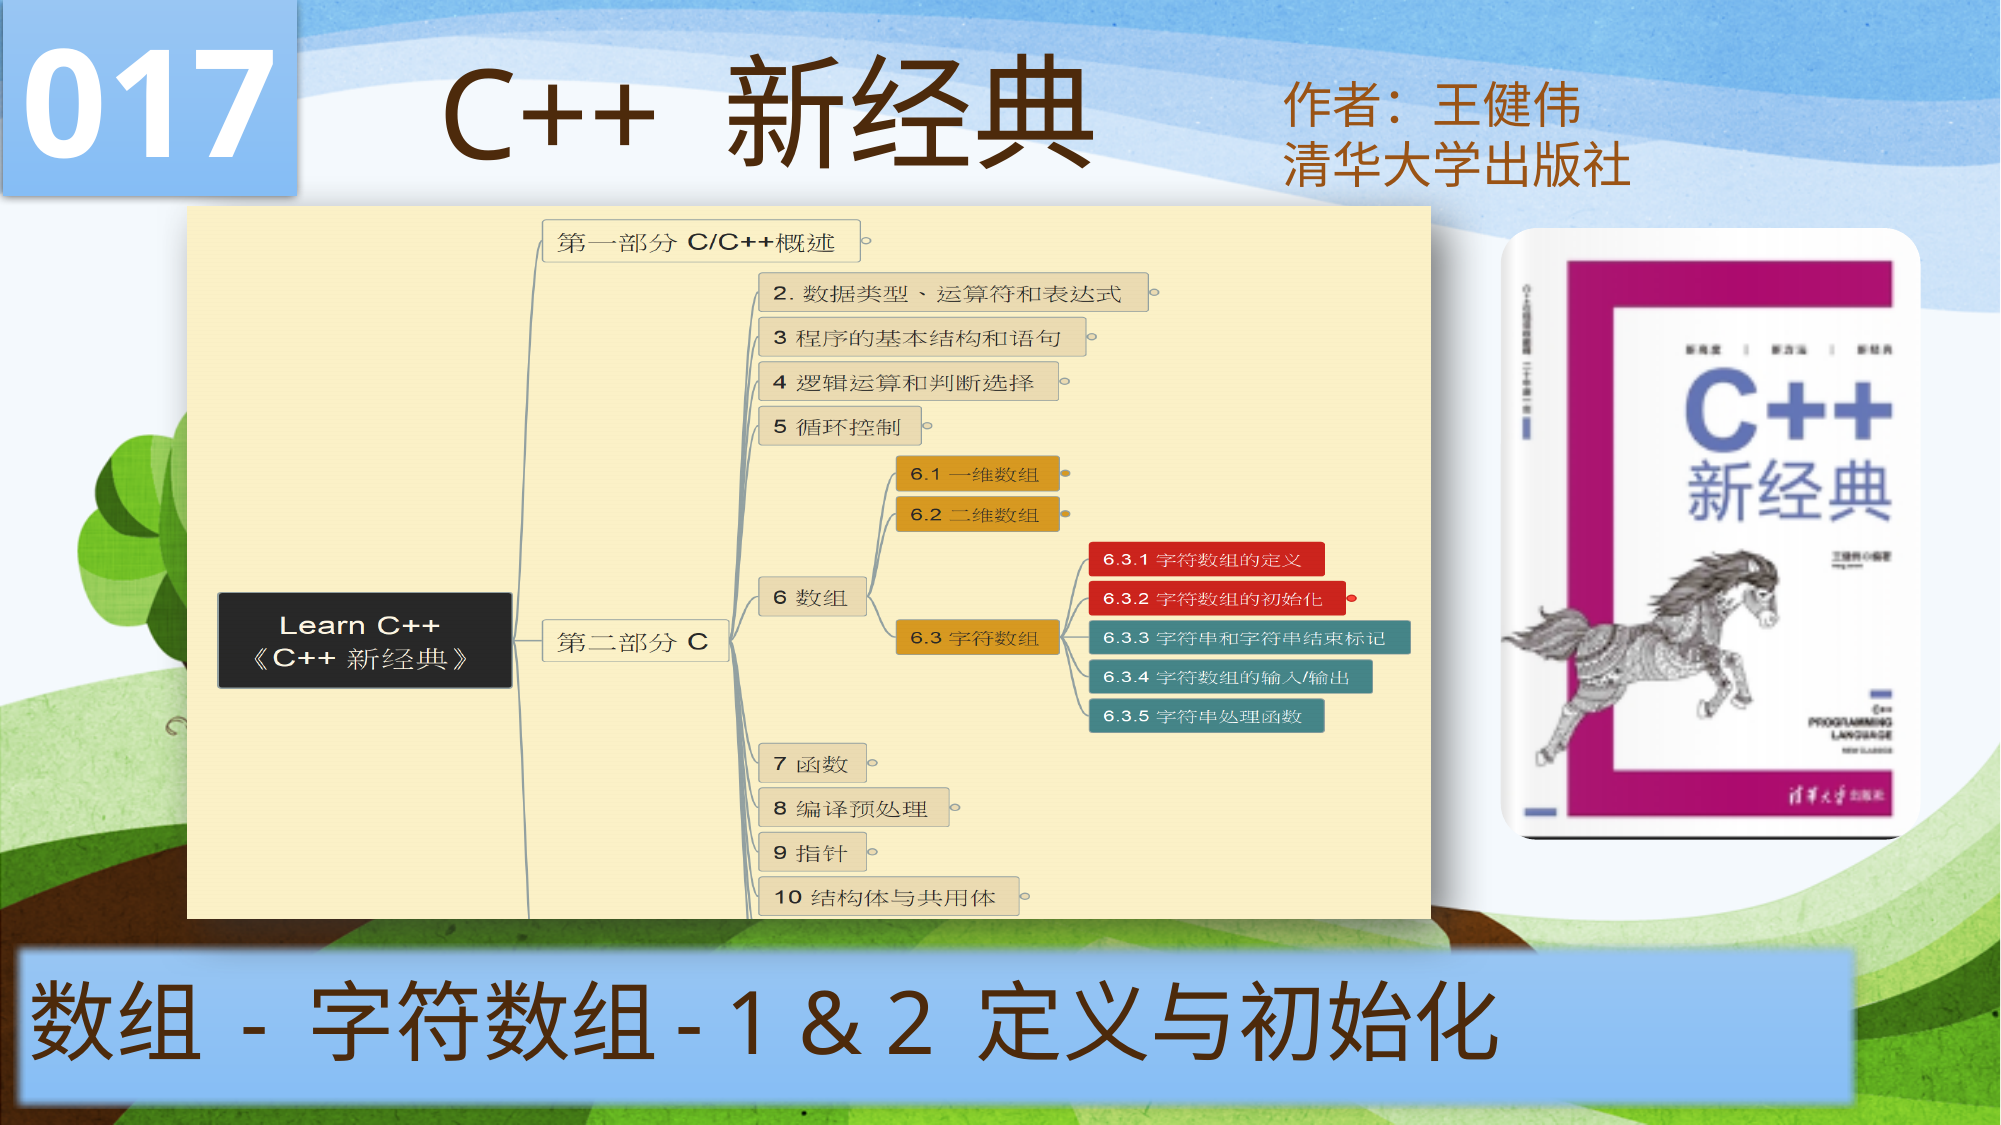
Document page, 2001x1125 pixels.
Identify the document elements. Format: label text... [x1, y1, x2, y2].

title C++ 新经典 [423, 16, 1581, 188]
text_box 数组 - 字符数组- 1 & 2 定义与初始化 [28, 958, 1848, 1098]
picture [0, 0, 2001, 1125]
subtitle 作者：王健伟 清华大学出版社 [1267, 65, 1773, 216]
text_box 017 [3, 0, 297, 196]
